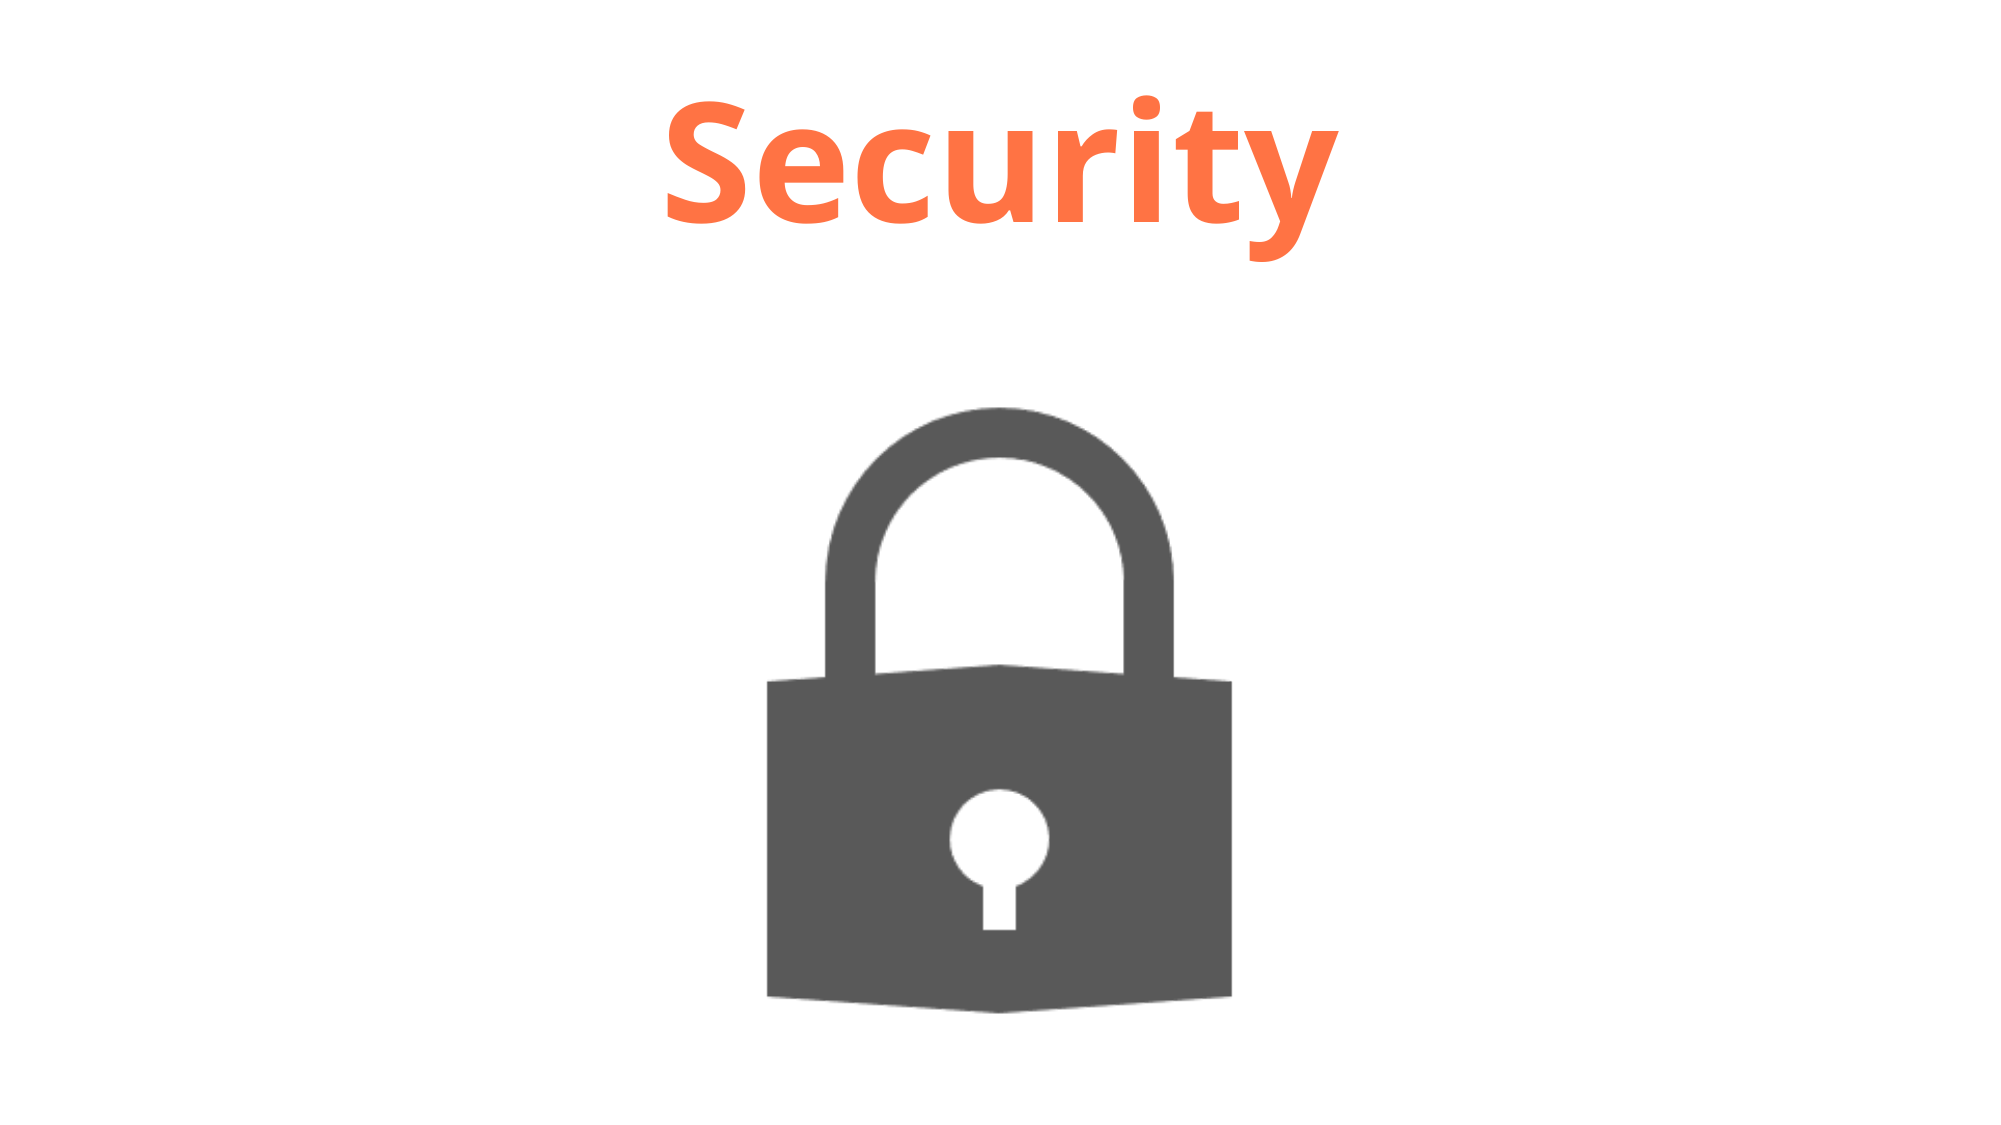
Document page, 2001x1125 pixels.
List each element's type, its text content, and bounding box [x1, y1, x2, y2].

picture [602, 313, 1398, 1109]
title Security [137, 59, 1863, 278]
